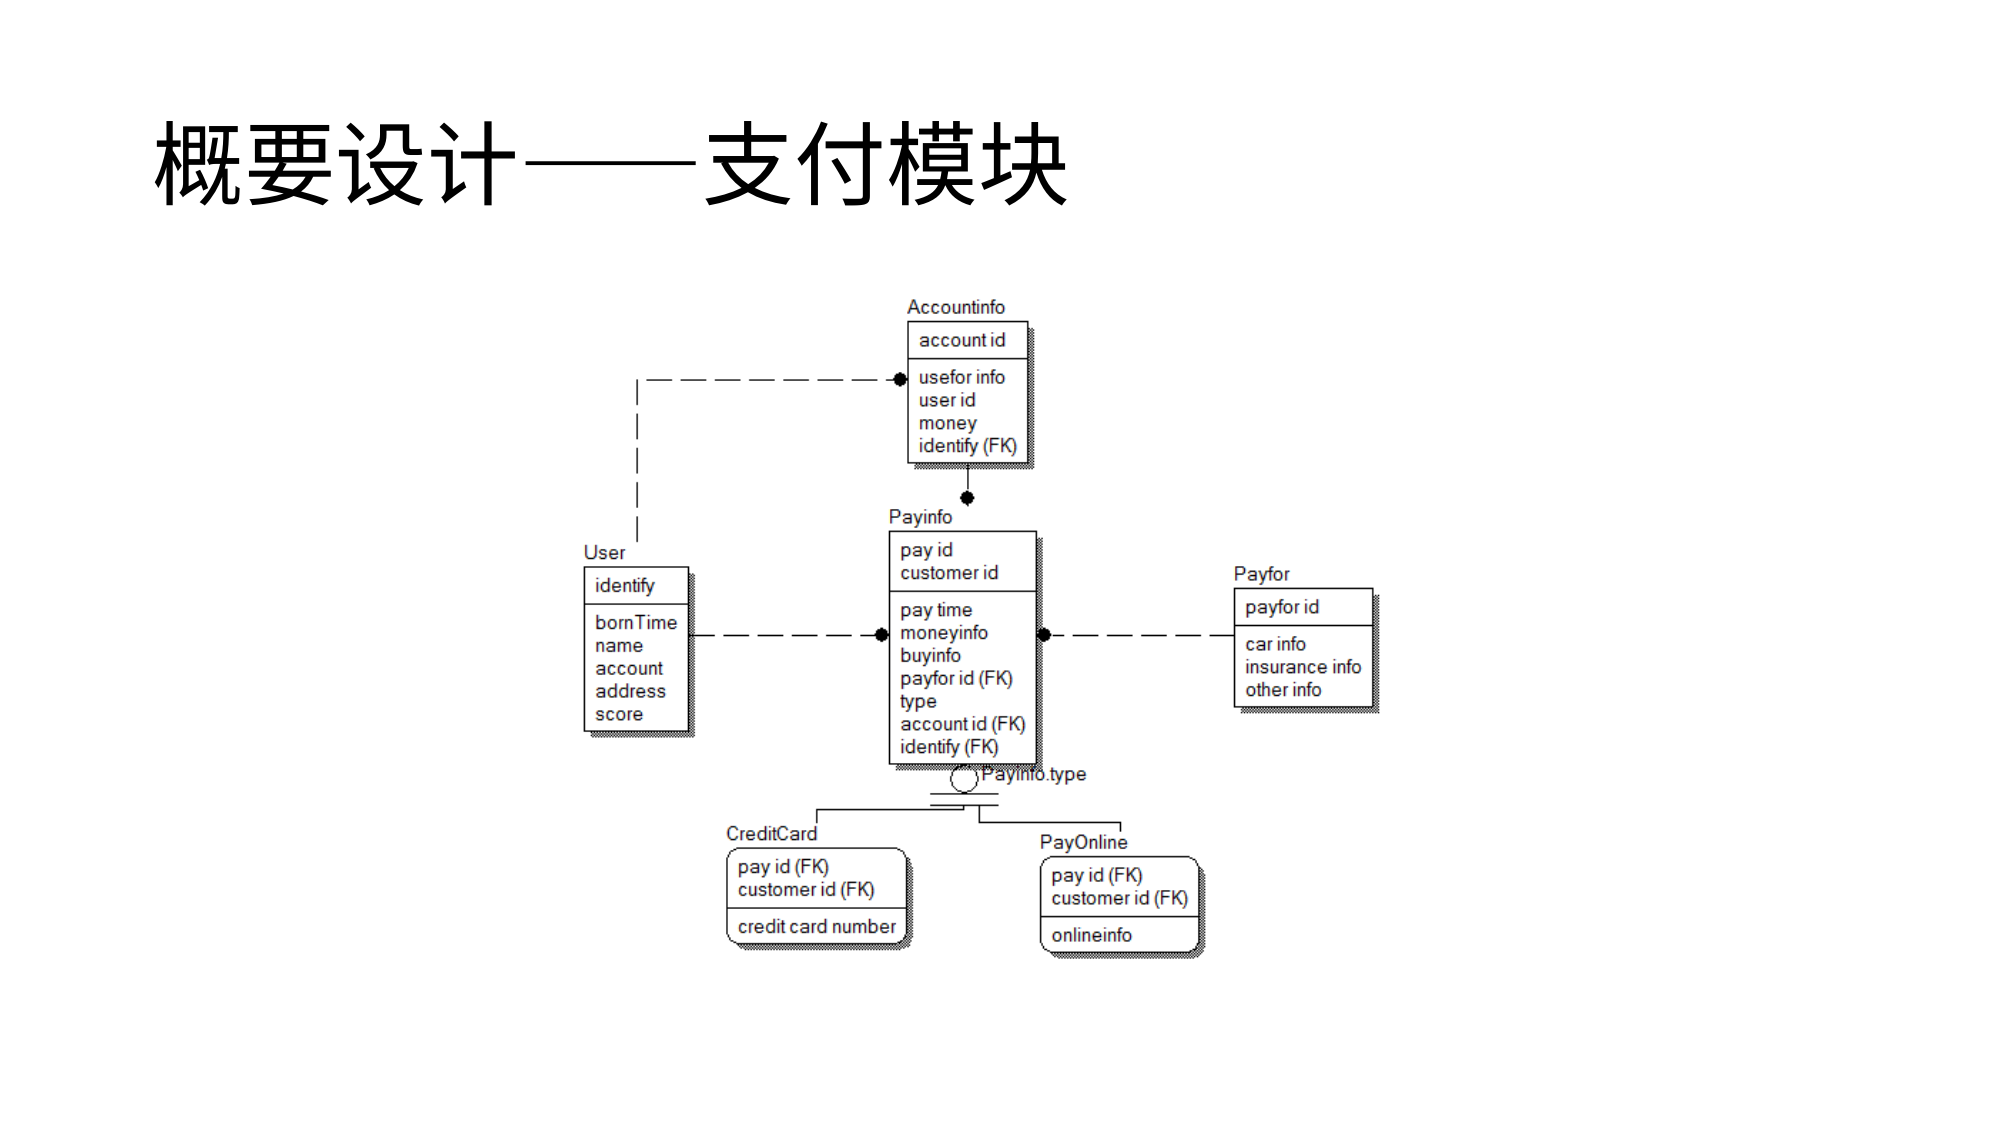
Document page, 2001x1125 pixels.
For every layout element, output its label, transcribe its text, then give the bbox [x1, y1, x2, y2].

title 概要设计——支付模块 [137, 59, 1863, 278]
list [467, 244, 1532, 1026]
